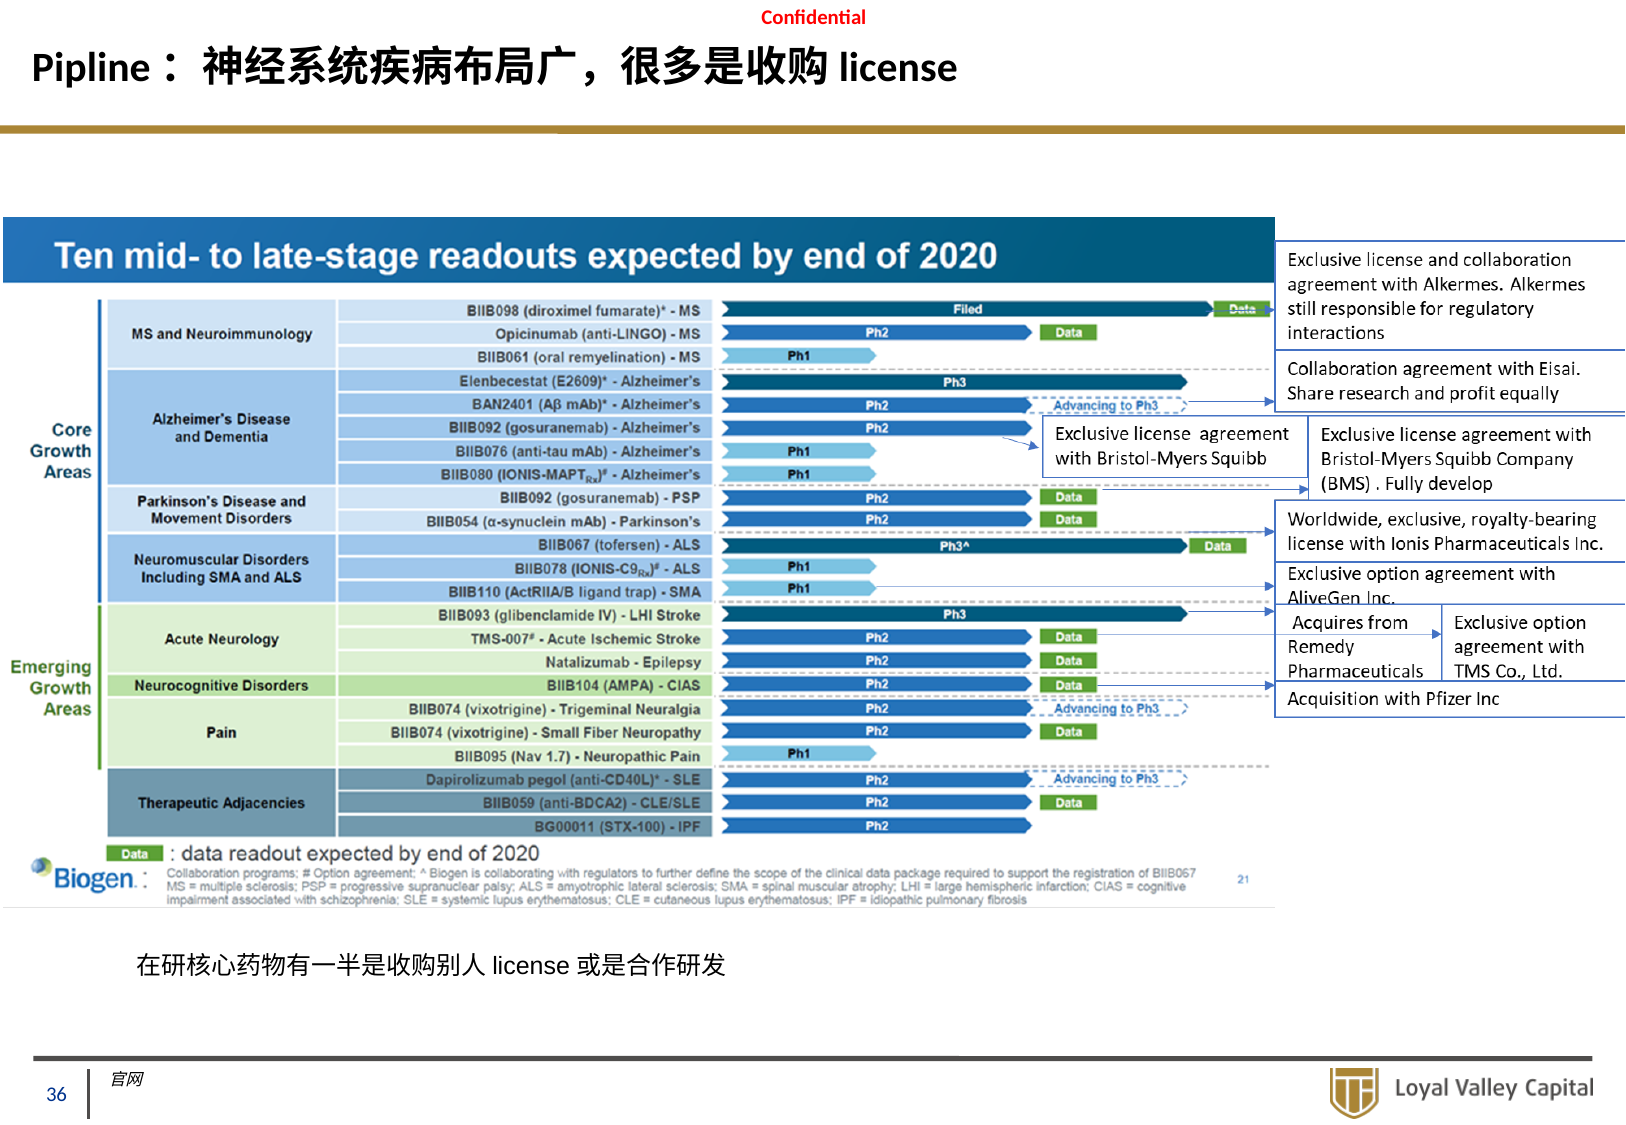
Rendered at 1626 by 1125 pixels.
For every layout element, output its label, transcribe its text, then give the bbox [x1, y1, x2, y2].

list 官网 [108, 1069, 1261, 1093]
picture [803, 242, 865, 268]
picture [1330, 1068, 1593, 1119]
title Pipline：神经系统疾病布局广，很多是收购license [31, 17, 1593, 113]
picture [920, 242, 998, 268]
picture [3, 217, 1625, 908]
picture [876, 242, 911, 268]
text_box 在研核心药物有一半是收购别人license或是合作研发 [127, 940, 754, 1024]
